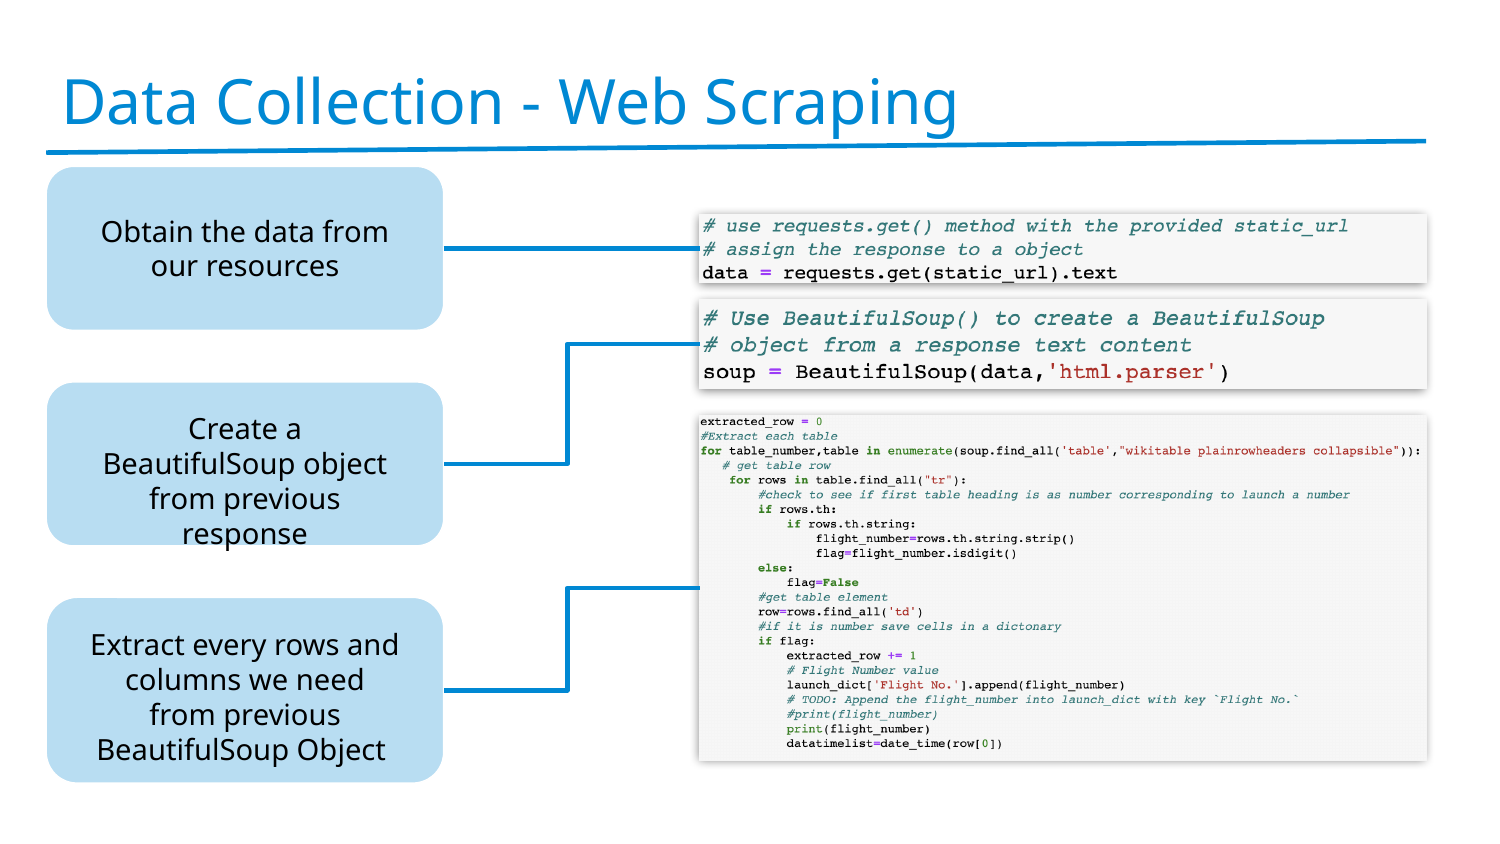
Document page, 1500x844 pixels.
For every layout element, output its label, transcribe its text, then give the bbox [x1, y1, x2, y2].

text_box [46, 166, 444, 331]
text_box Obtain the data from our resources [73, 197, 417, 298]
picture [699, 299, 1427, 390]
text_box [45, 140, 1427, 153]
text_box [443, 587, 700, 691]
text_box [443, 343, 700, 465]
picture [699, 213, 1427, 283]
text_box [46, 597, 444, 784]
text_box [46, 381, 444, 546]
title Data Collection - Web Scraping [46, 47, 1055, 139]
picture [699, 415, 1427, 761]
text_box Create a BeautifulSoup object from previous response [73, 395, 416, 566]
text_box Extract every rows and columns we need from previous BeautifulSoup Object [73, 611, 417, 782]
